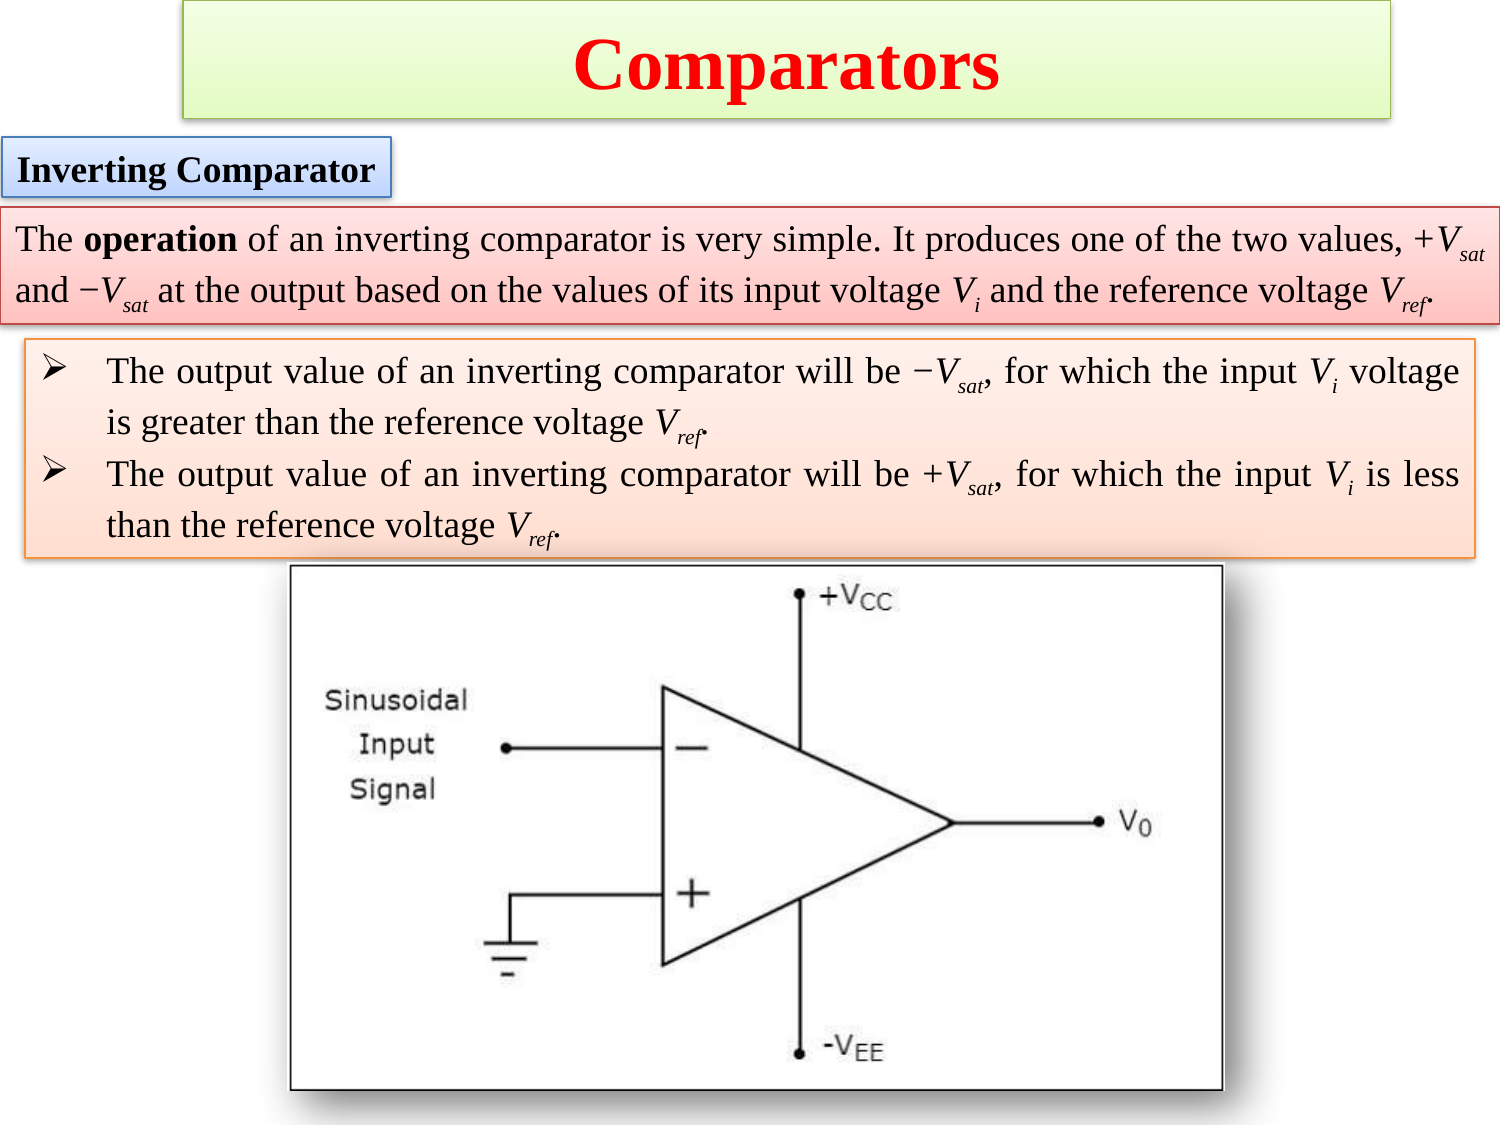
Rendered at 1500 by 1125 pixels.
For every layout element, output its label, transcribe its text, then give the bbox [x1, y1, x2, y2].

picture [287, 562, 1226, 1091]
text_box Comparators [182, 0, 1391, 119]
text_box The output value of an inverting comparator will be −Vsat, for which the input Vi voltage is greater than the reference voltage Vref. The output value of an inverting comparator will be +Vsat, for which the input Vi is less than the reference voltage Vref. [24, 338, 1476, 559]
text_box The operation of an inverting comparator is very simple. It produces one of the two values, +Vsat and −Vsat at the output based on the values of its input voltage Vi and the reference voltage Vref. [0, 206, 1500, 325]
text_box Inverting Comparator [1, 136, 392, 198]
